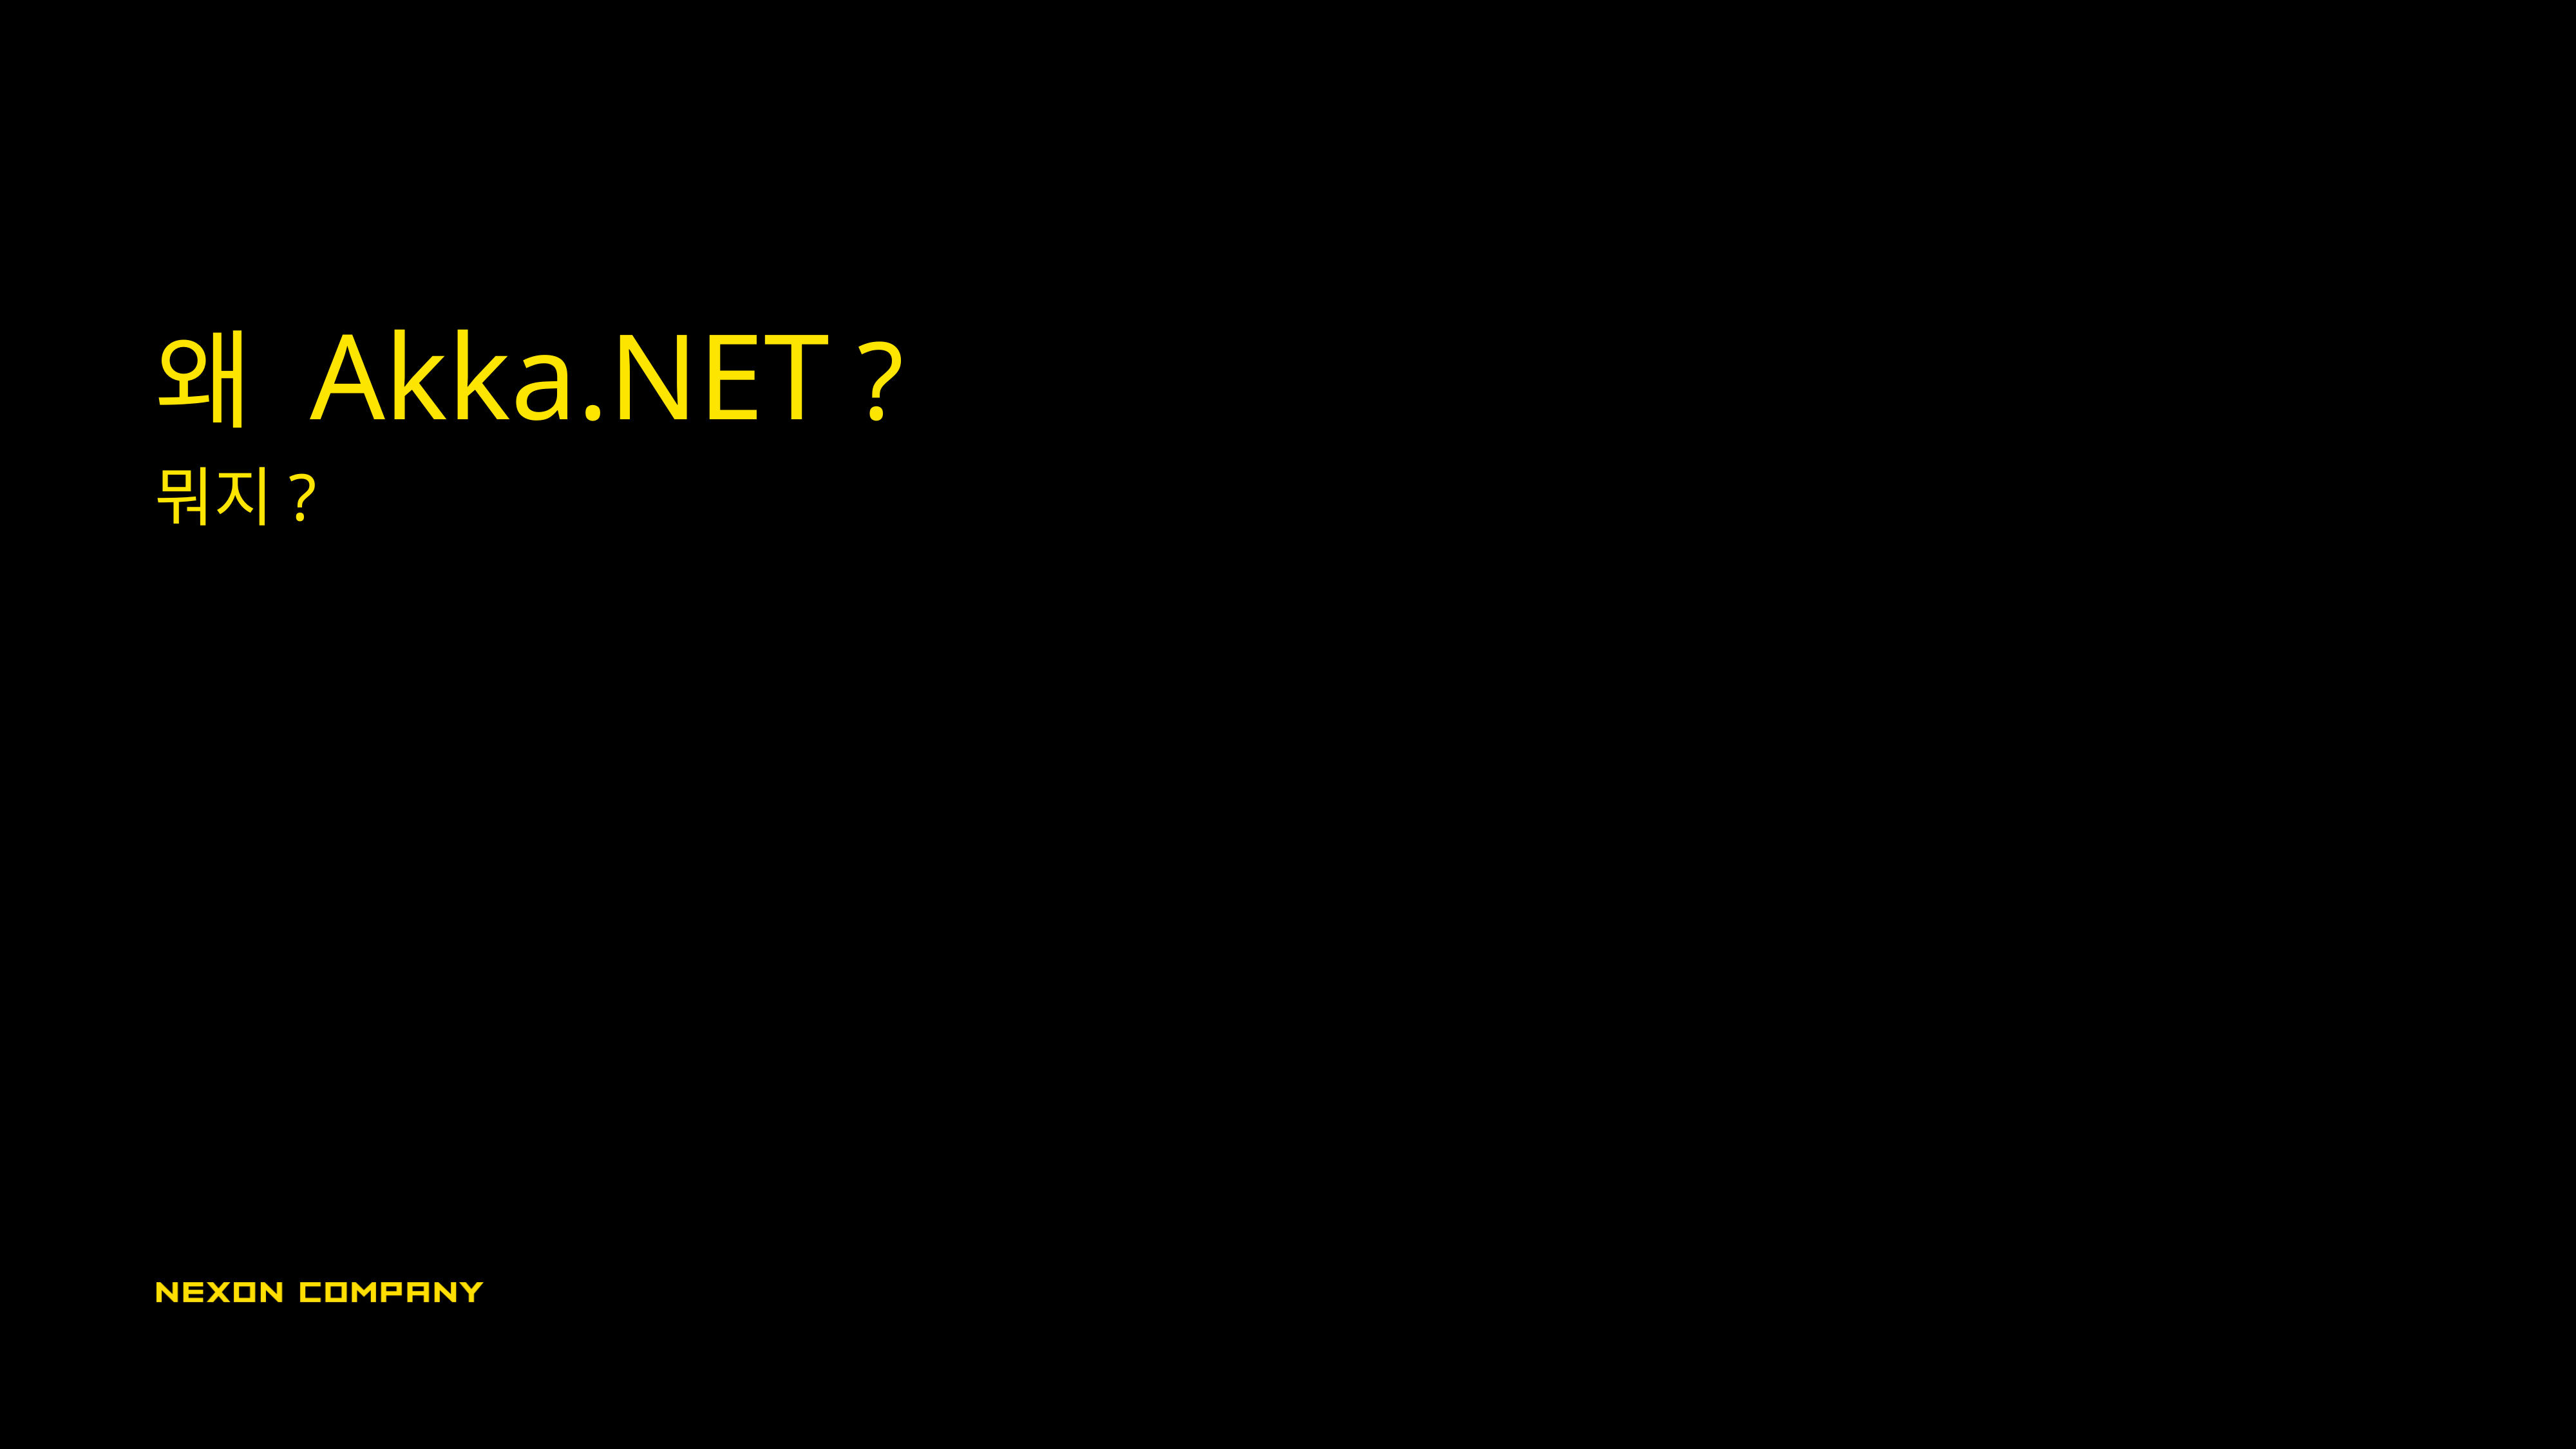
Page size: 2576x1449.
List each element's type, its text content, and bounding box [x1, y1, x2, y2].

picture [156, 1282, 484, 1303]
text_box 왜 Akka.NET ? [149, 296, 1874, 449]
text_box 뭐지? [149, 450, 1874, 539]
